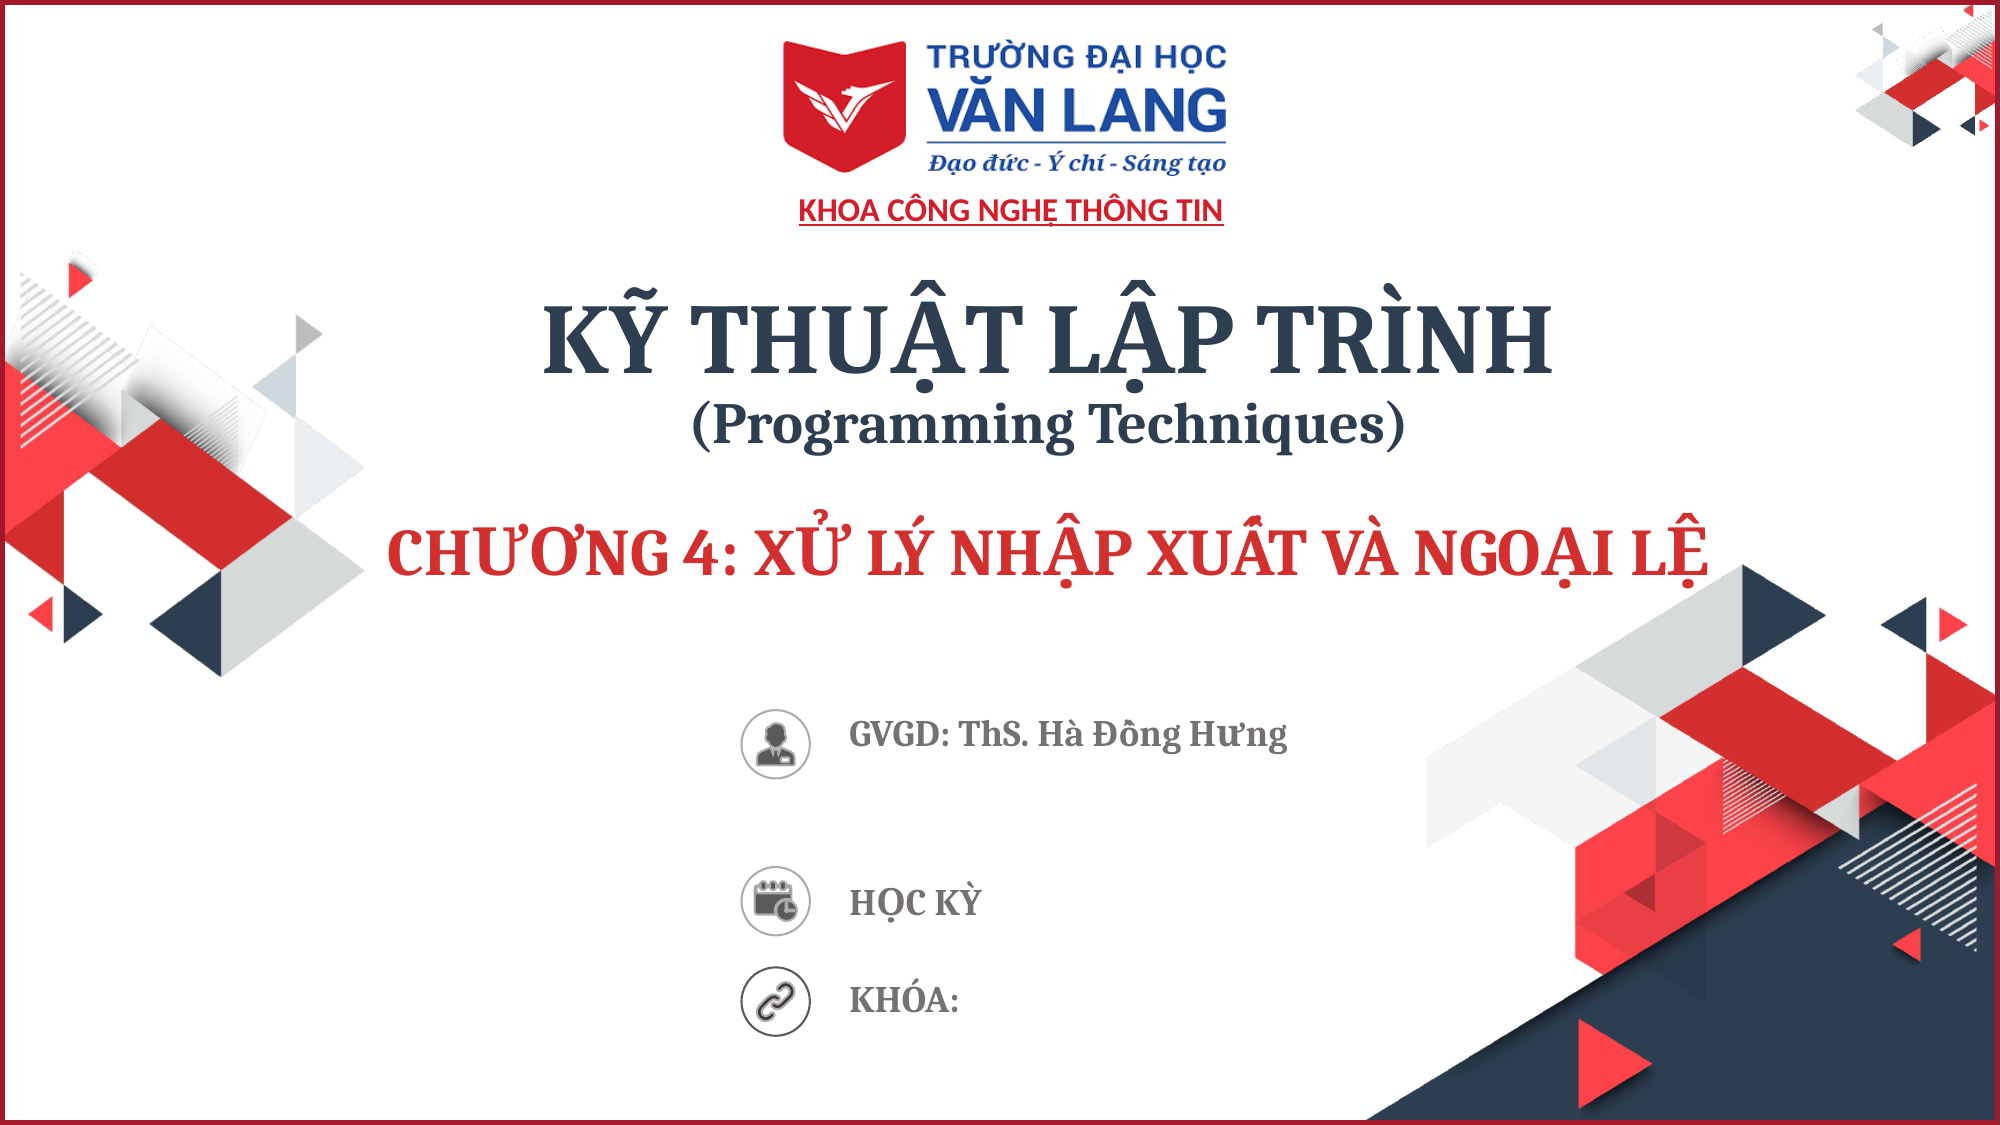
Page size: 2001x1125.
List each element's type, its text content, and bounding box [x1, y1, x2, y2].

text_box HỌC KỲ [834, 871, 1442, 931]
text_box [741, 710, 810, 779]
text_box (Programming Techniques) [328, 378, 1769, 463]
picture [1855, 5, 1995, 147]
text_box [741, 866, 810, 936]
text_box KHÓA: [834, 967, 1442, 1028]
picture [1305, 564, 1995, 1120]
picture [5, 250, 364, 676]
text_box [755, 981, 796, 1023]
text_box GVGD: ThS. Hà Đồng Hưng [834, 701, 1442, 762]
text_box CHƯƠNG 4: XỬ LÝ NHẬP XUẤT VÀ NGOẠI LỆ [328, 501, 1769, 597]
text_box KỸ THUẬT LẬP TRÌNH [526, 266, 1571, 378]
picture [780, 38, 1226, 176]
text_box [740, 966, 811, 1037]
